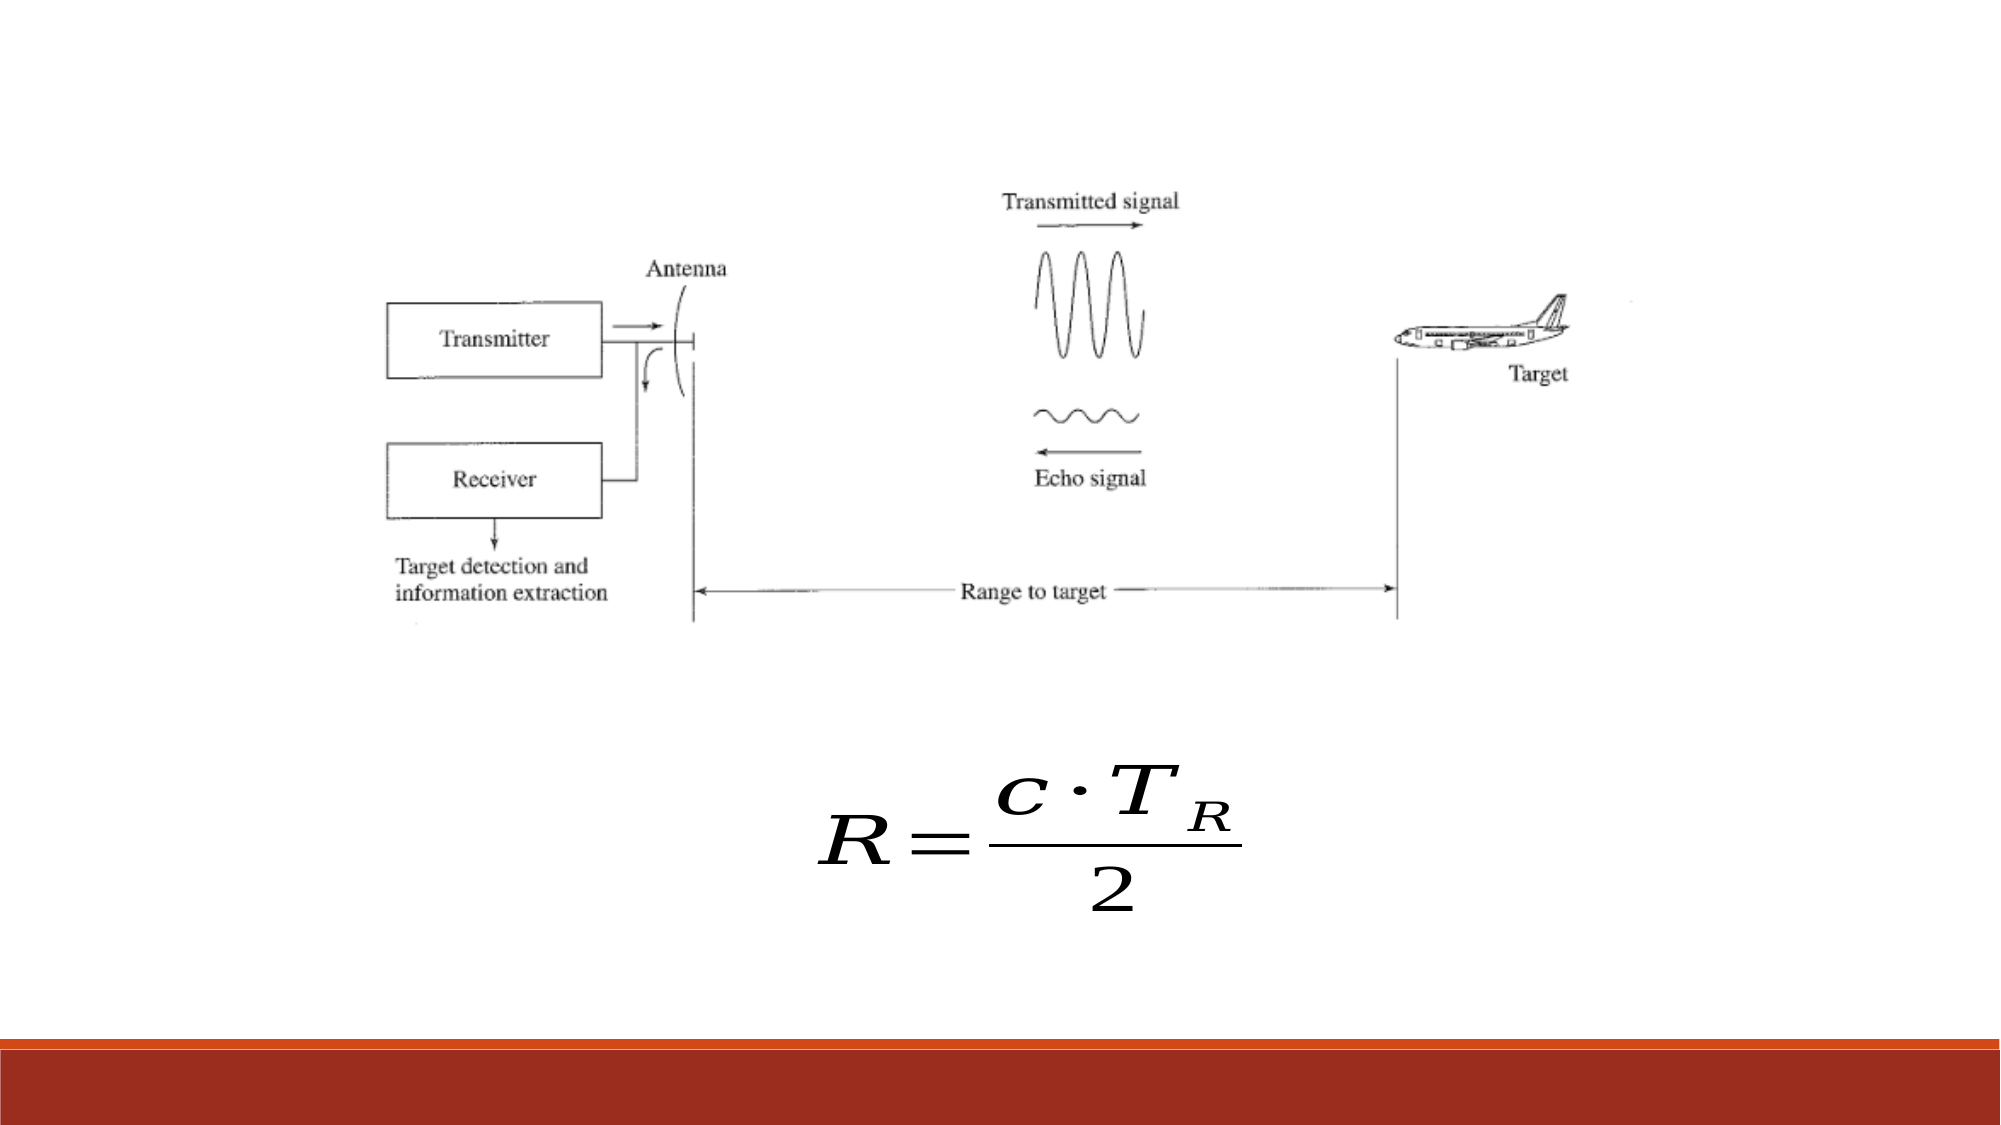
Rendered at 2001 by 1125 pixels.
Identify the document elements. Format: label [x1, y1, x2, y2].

picture [351, 151, 1649, 643]
